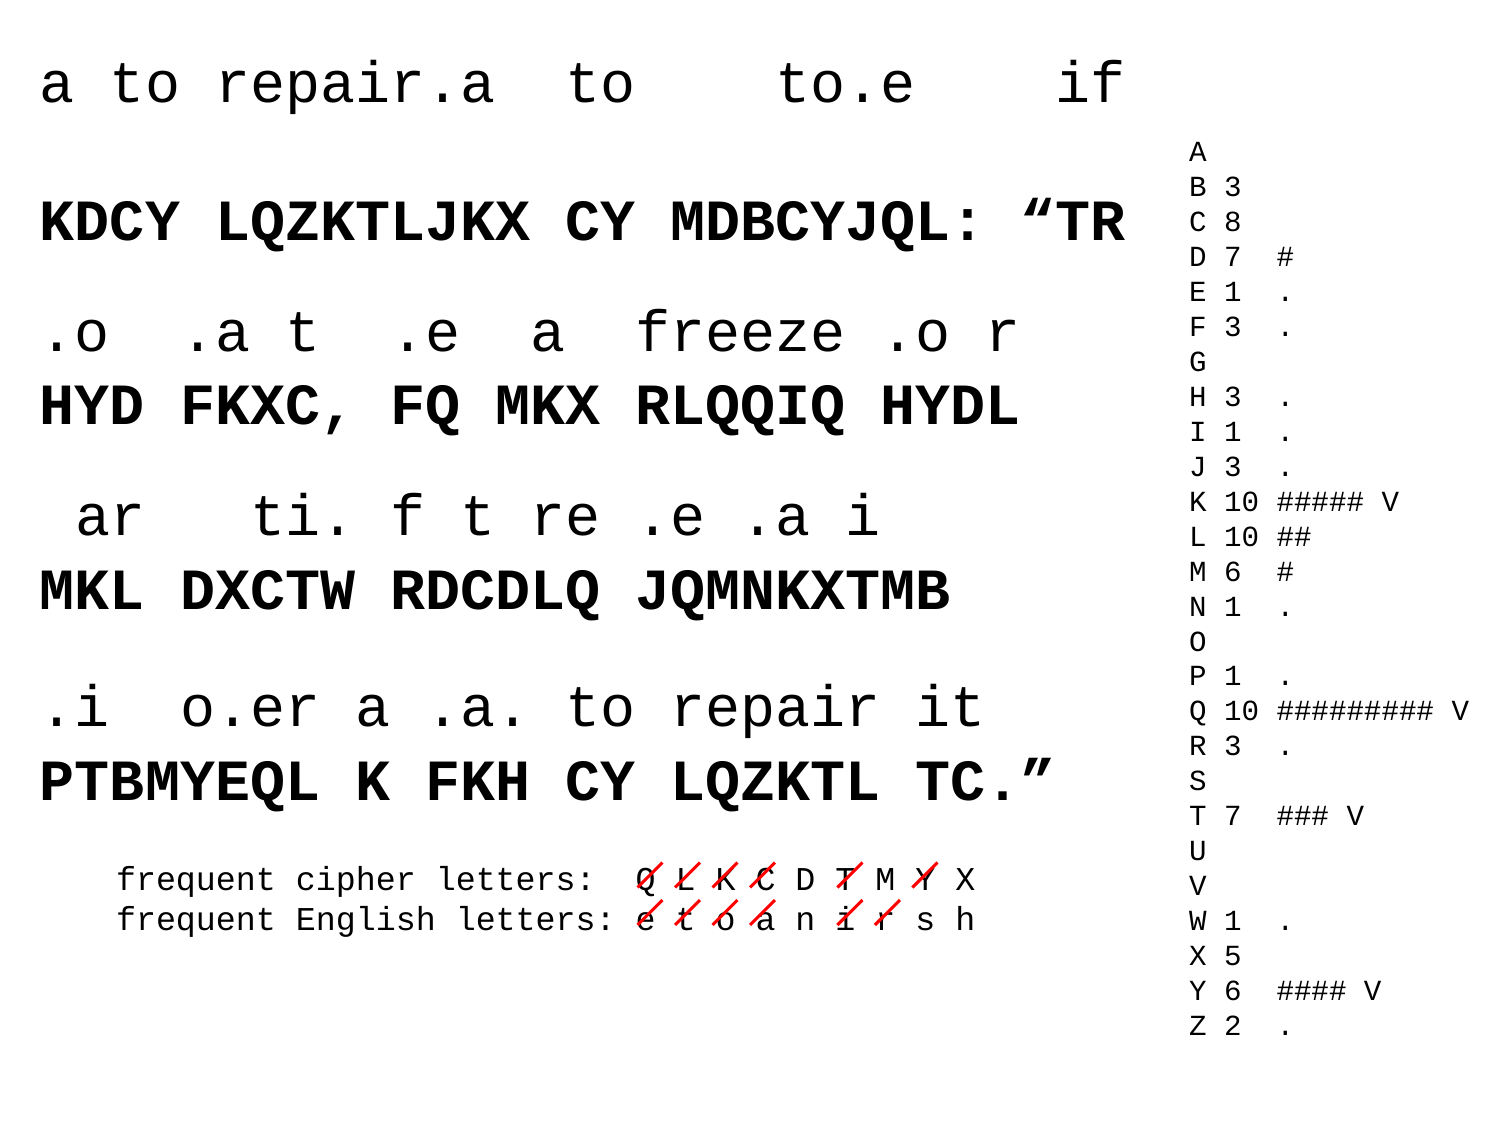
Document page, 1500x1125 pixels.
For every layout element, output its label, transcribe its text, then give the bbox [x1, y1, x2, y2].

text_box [837, 899, 863, 926]
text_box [674, 899, 701, 926]
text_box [674, 862, 701, 888]
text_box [712, 862, 738, 888]
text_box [912, 862, 938, 888]
list a to repair.a to to.e if KDCY LQZKTLJKX CY MDBCYJQL: “TR .o .a t .e a freeze .o r HYD FKXC, FQ MKX RLQQIQ HYDL ar ti. f t re .e .a i MKL DXCTW RDCDLQ JQMNKXTMB .i o.er a .a. to repair it PTBMYEQL K FKH CY LQZKTL TC.” [24, 45, 1163, 788]
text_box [712, 899, 738, 926]
text_box A B 3 C 8 D 7 # E 1 . F 3 . G H 3 . I 1 . J 3 . K 10 ##### V L 10 ## M 6 # N 1 . O P 1 . Q 10 ######### V R 3 . S T 7 ### V U V W 1 . X 5 Y 6 #### V Z 2 . [1174, 124, 1485, 1049]
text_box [637, 899, 663, 926]
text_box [749, 899, 776, 926]
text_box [749, 862, 776, 888]
text_box frequent cipher letters: Q L K C D T M Y X frequent English letters: e t o a n i r s h [101, 849, 992, 945]
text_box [837, 862, 863, 888]
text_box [874, 899, 901, 926]
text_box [637, 862, 663, 888]
